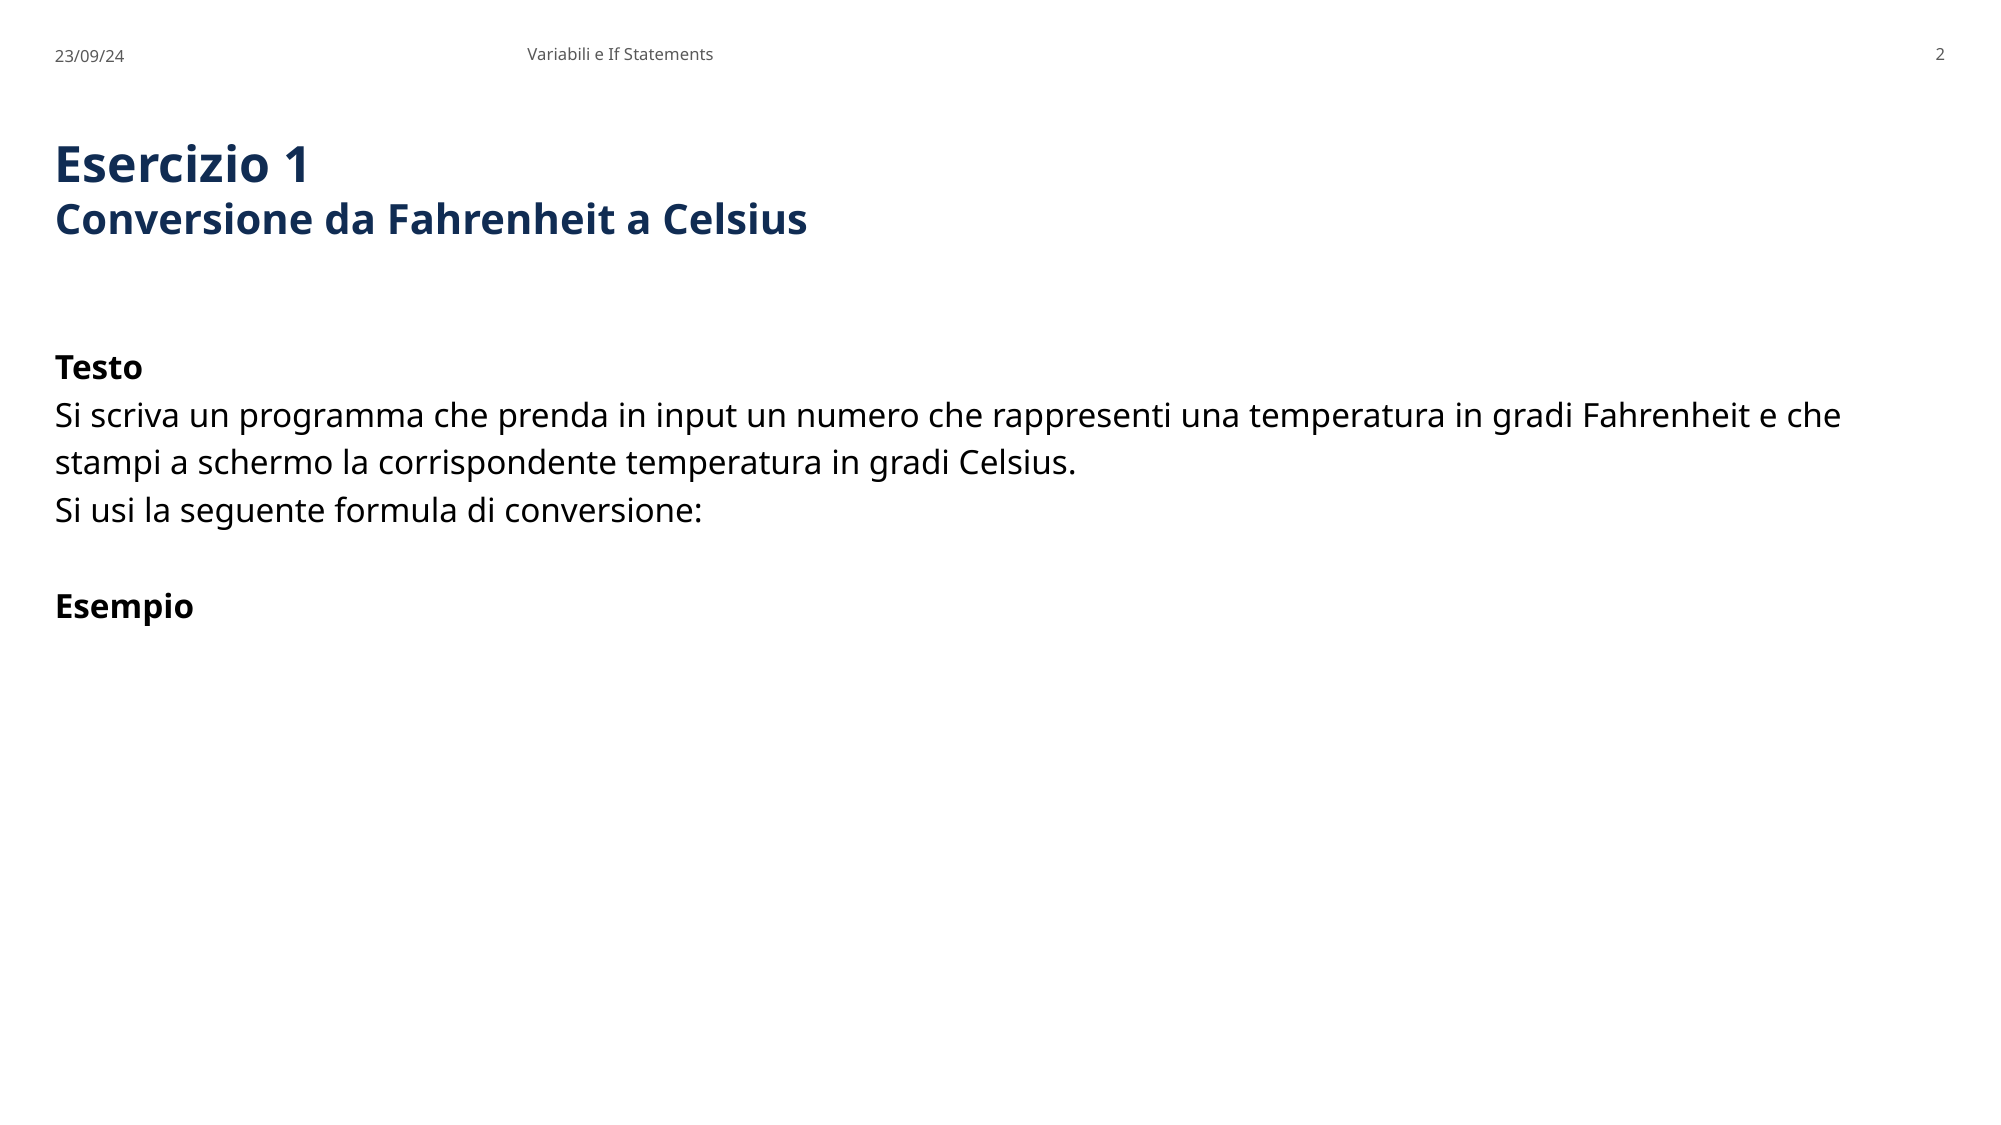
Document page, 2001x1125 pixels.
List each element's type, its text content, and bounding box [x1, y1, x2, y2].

title Esercizio 1 Conversione da Fahrenheit a Celsius [54, 132, 1473, 271]
slide_number 2 [1774, 6, 1945, 67]
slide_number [54, 6, 446, 67]
footer Variabili e If Statements [527, 6, 1203, 67]
